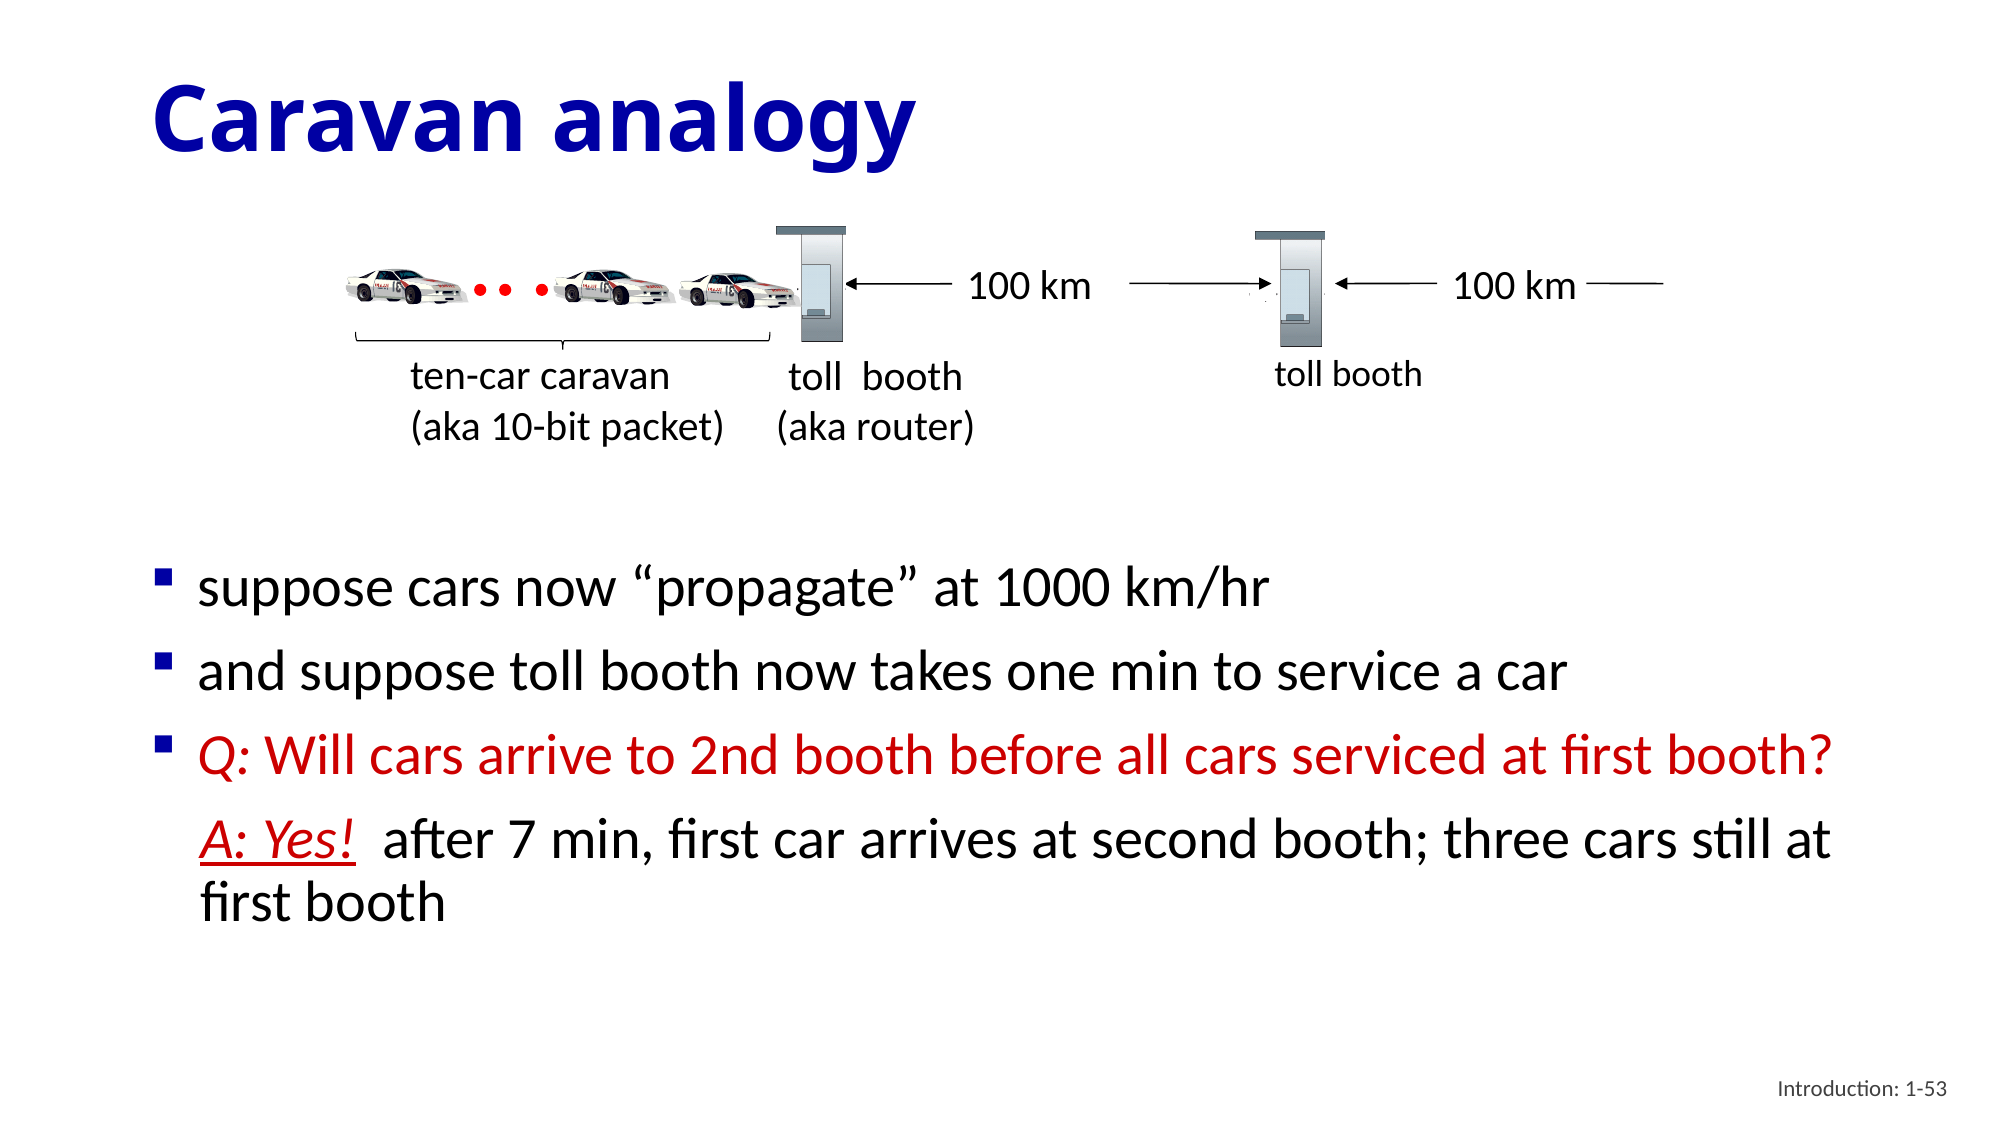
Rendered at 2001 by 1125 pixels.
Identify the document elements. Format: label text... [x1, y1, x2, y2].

text_box A: Yes! after 7 min, first car arrives at second booth; three cars still at first booth [184, 800, 1932, 1042]
text_box ten-car caravan (aka 10-bit packet) [395, 342, 683, 456]
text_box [1174, 232, 1524, 403]
text_box [499, 283, 512, 296]
title Caravan analogy [135, 47, 1861, 195]
text_box [474, 283, 487, 296]
picture [345, 268, 469, 305]
picture [678, 272, 802, 309]
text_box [769, 218, 846, 346]
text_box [1249, 223, 1325, 351]
picture [553, 269, 677, 306]
text_box 100 km [1524, 250, 1615, 316]
text_box [535, 283, 549, 296]
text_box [683, 232, 1069, 458]
slide_number Introduction: 1- [1512, 1056, 1963, 1117]
text_box [355, 331, 683, 350]
text_box suppose cars now “propagate” at 1000 km/hr and suppose toll booth now takes one min to service a car Q: Will cars arrive to 2nd booth before all cars serviced at first booth? [135, 549, 1861, 821]
text_box 100 km [1069, 250, 1130, 316]
